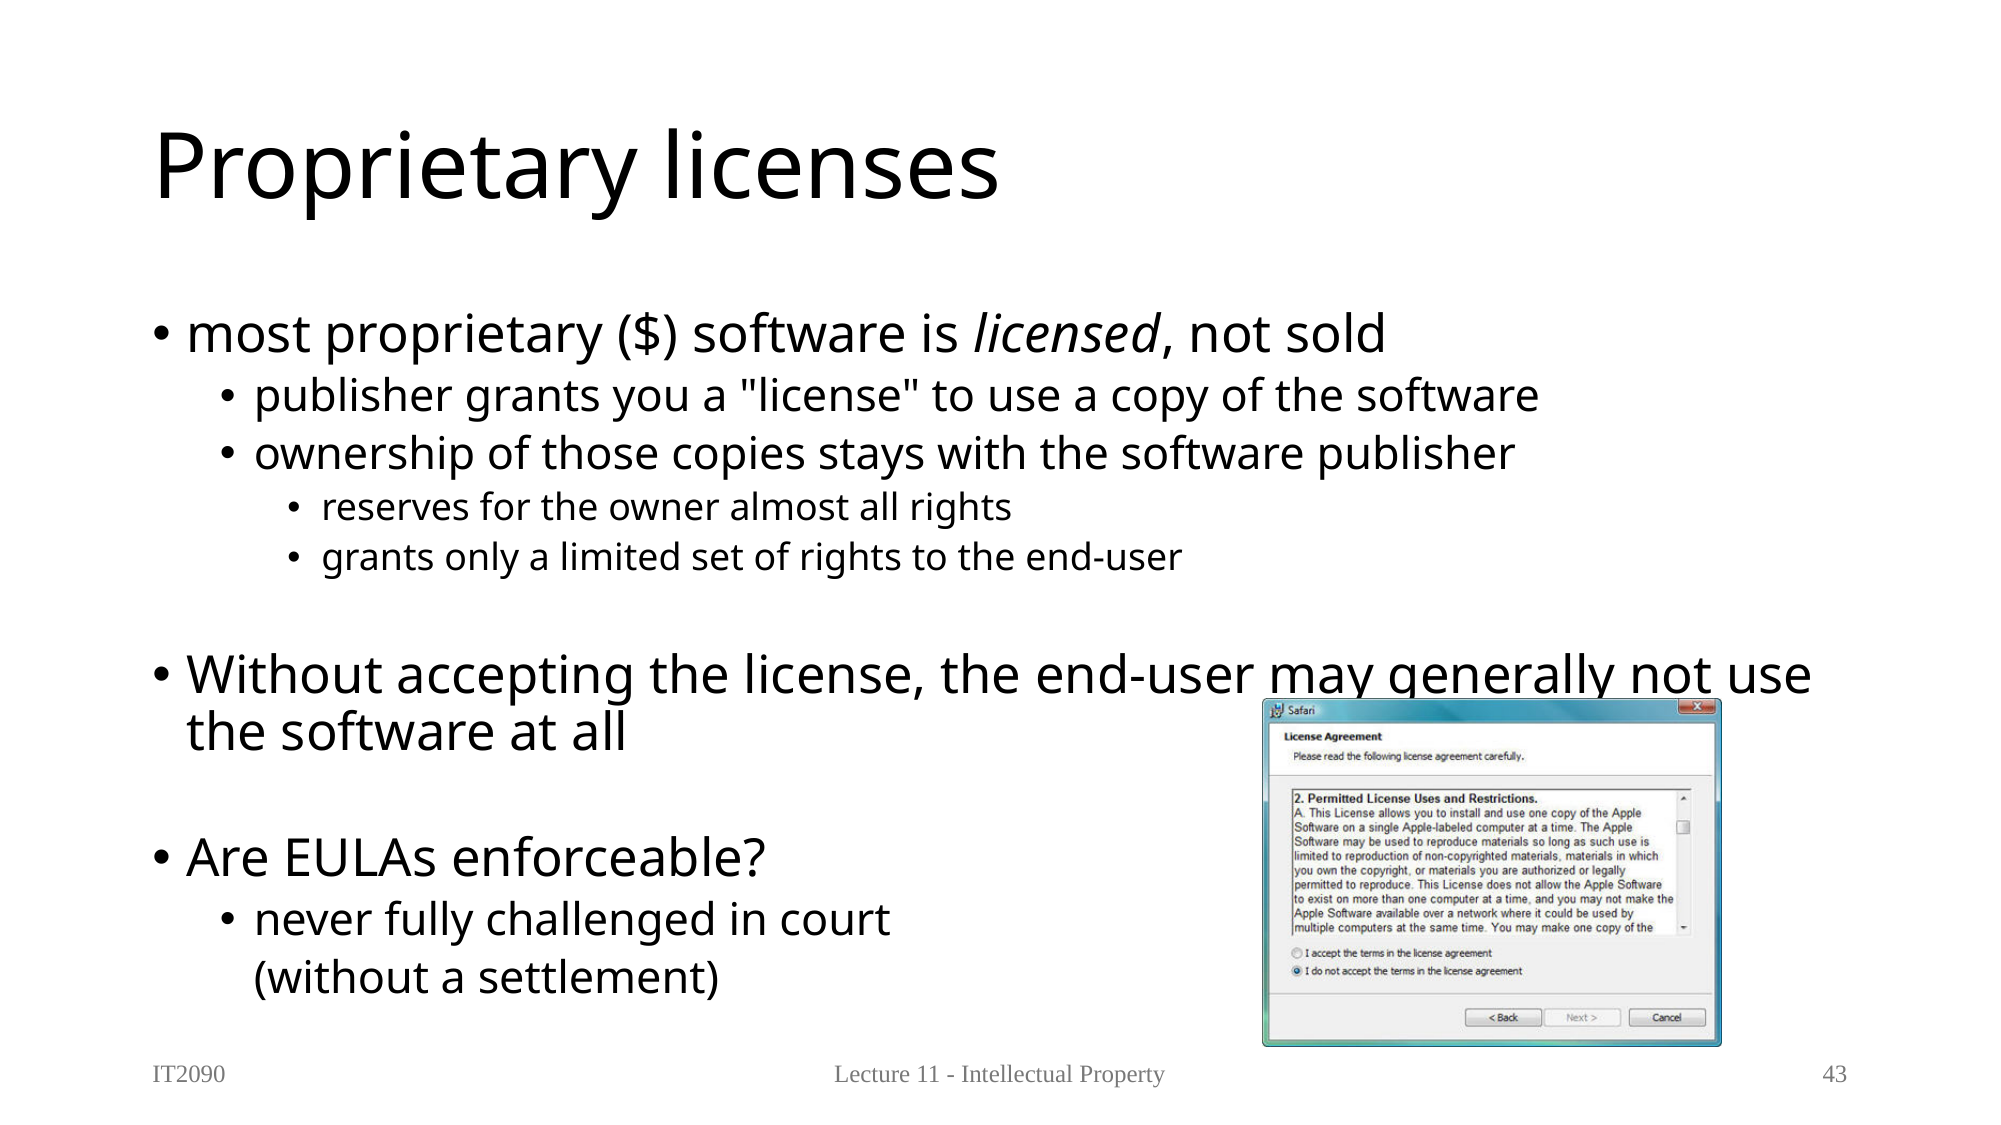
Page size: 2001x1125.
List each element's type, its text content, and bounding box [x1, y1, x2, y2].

footer Lecture 11 - Intellectual Property [662, 1042, 1338, 1103]
slide_number IT2090 [137, 1042, 588, 1103]
picture [1261, 698, 1723, 1048]
list most proprietary ($) software is licensed, not sold publisher grants you a "license" to use a copy of the software ownership of those copies stays with the software publisher reserves for the owner almost all rights grants only a limited set of rights to the end-user Without accepting the license, the end-user may generally not use the software at all Are EULAs enforceable? never fully challenged in court (without a settlement) [137, 299, 1863, 1014]
slide_number 43 [1412, 1042, 1863, 1103]
title Proprietary licenses [137, 59, 1863, 278]
